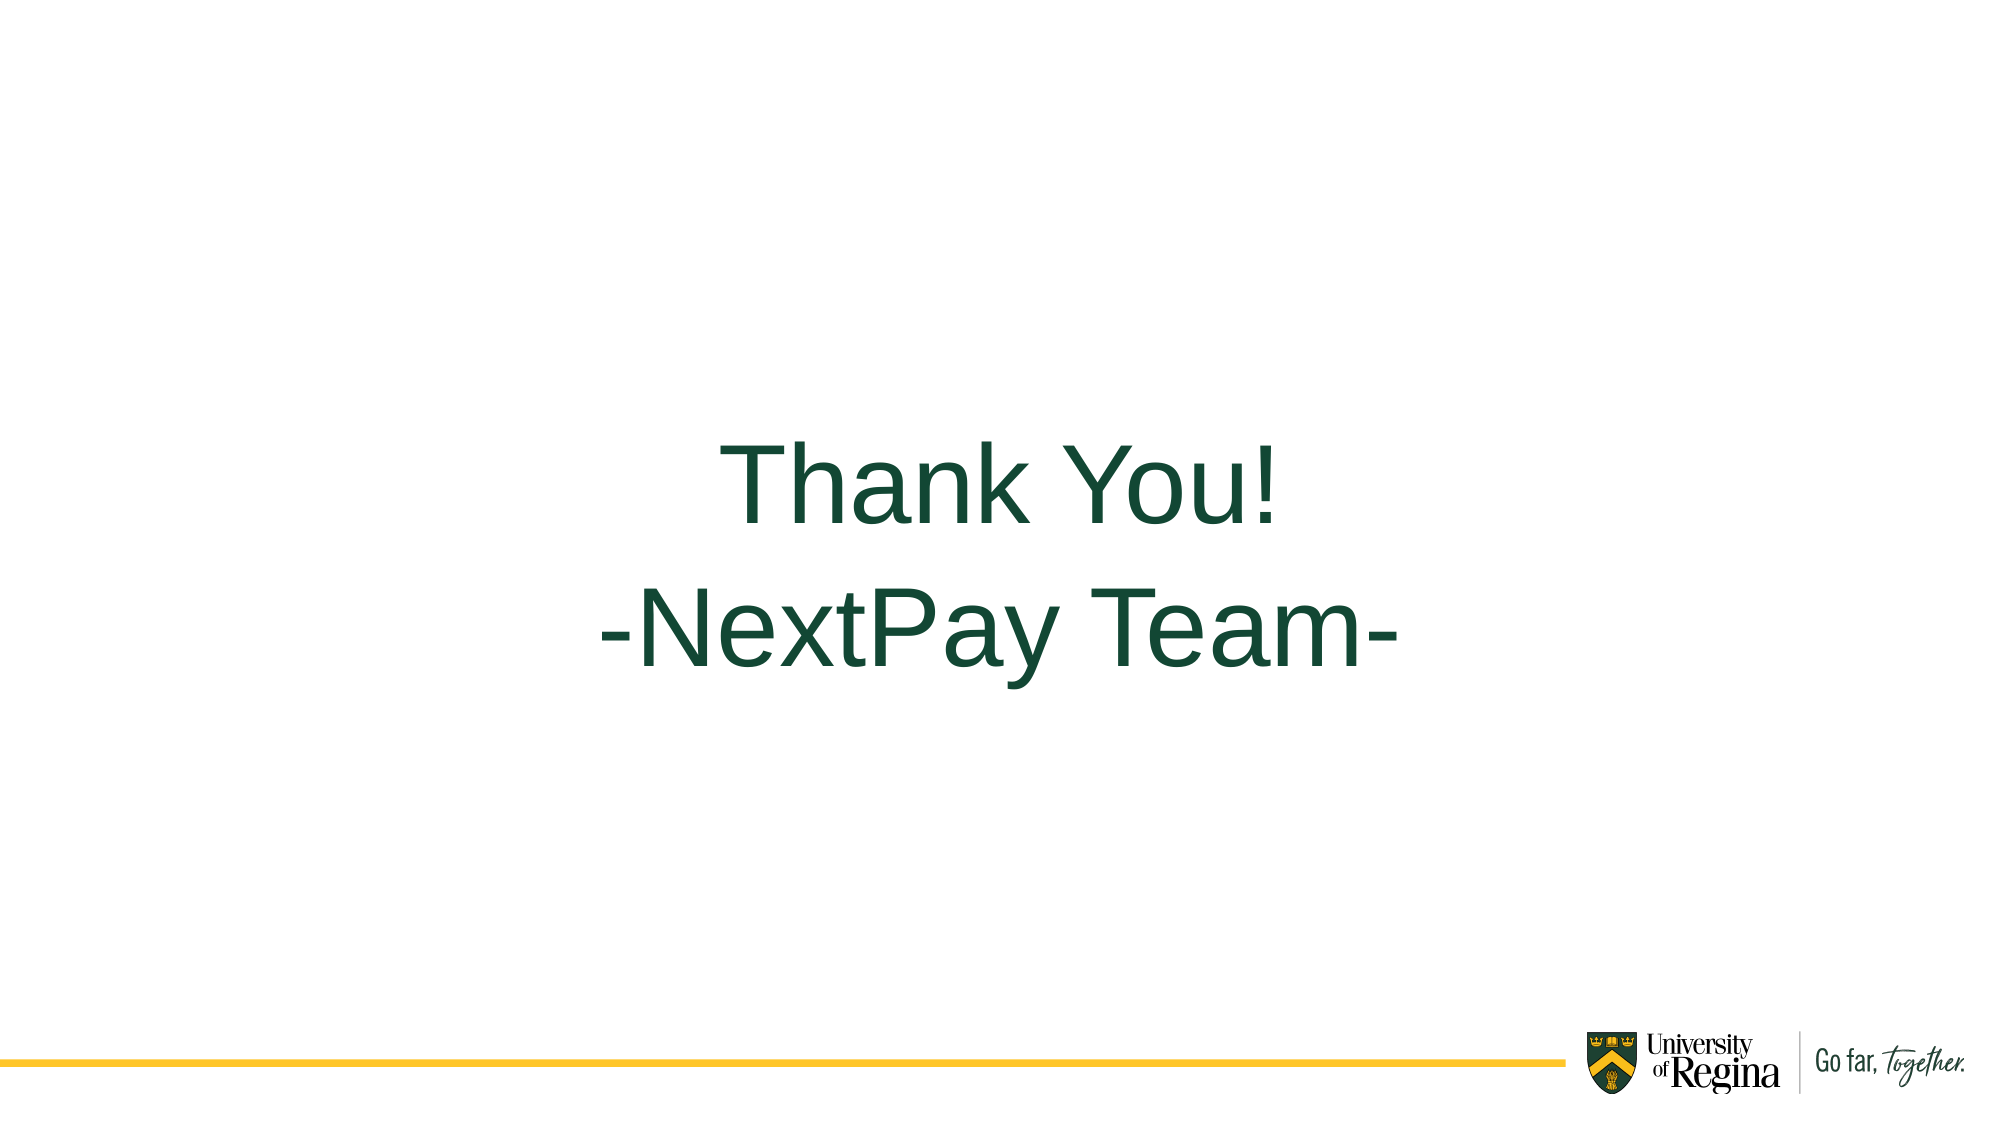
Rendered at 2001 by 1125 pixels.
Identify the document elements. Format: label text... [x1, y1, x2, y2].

picture [1587, 1031, 1964, 1094]
list Thank You! -NextPay Team- [109, 419, 1891, 542]
